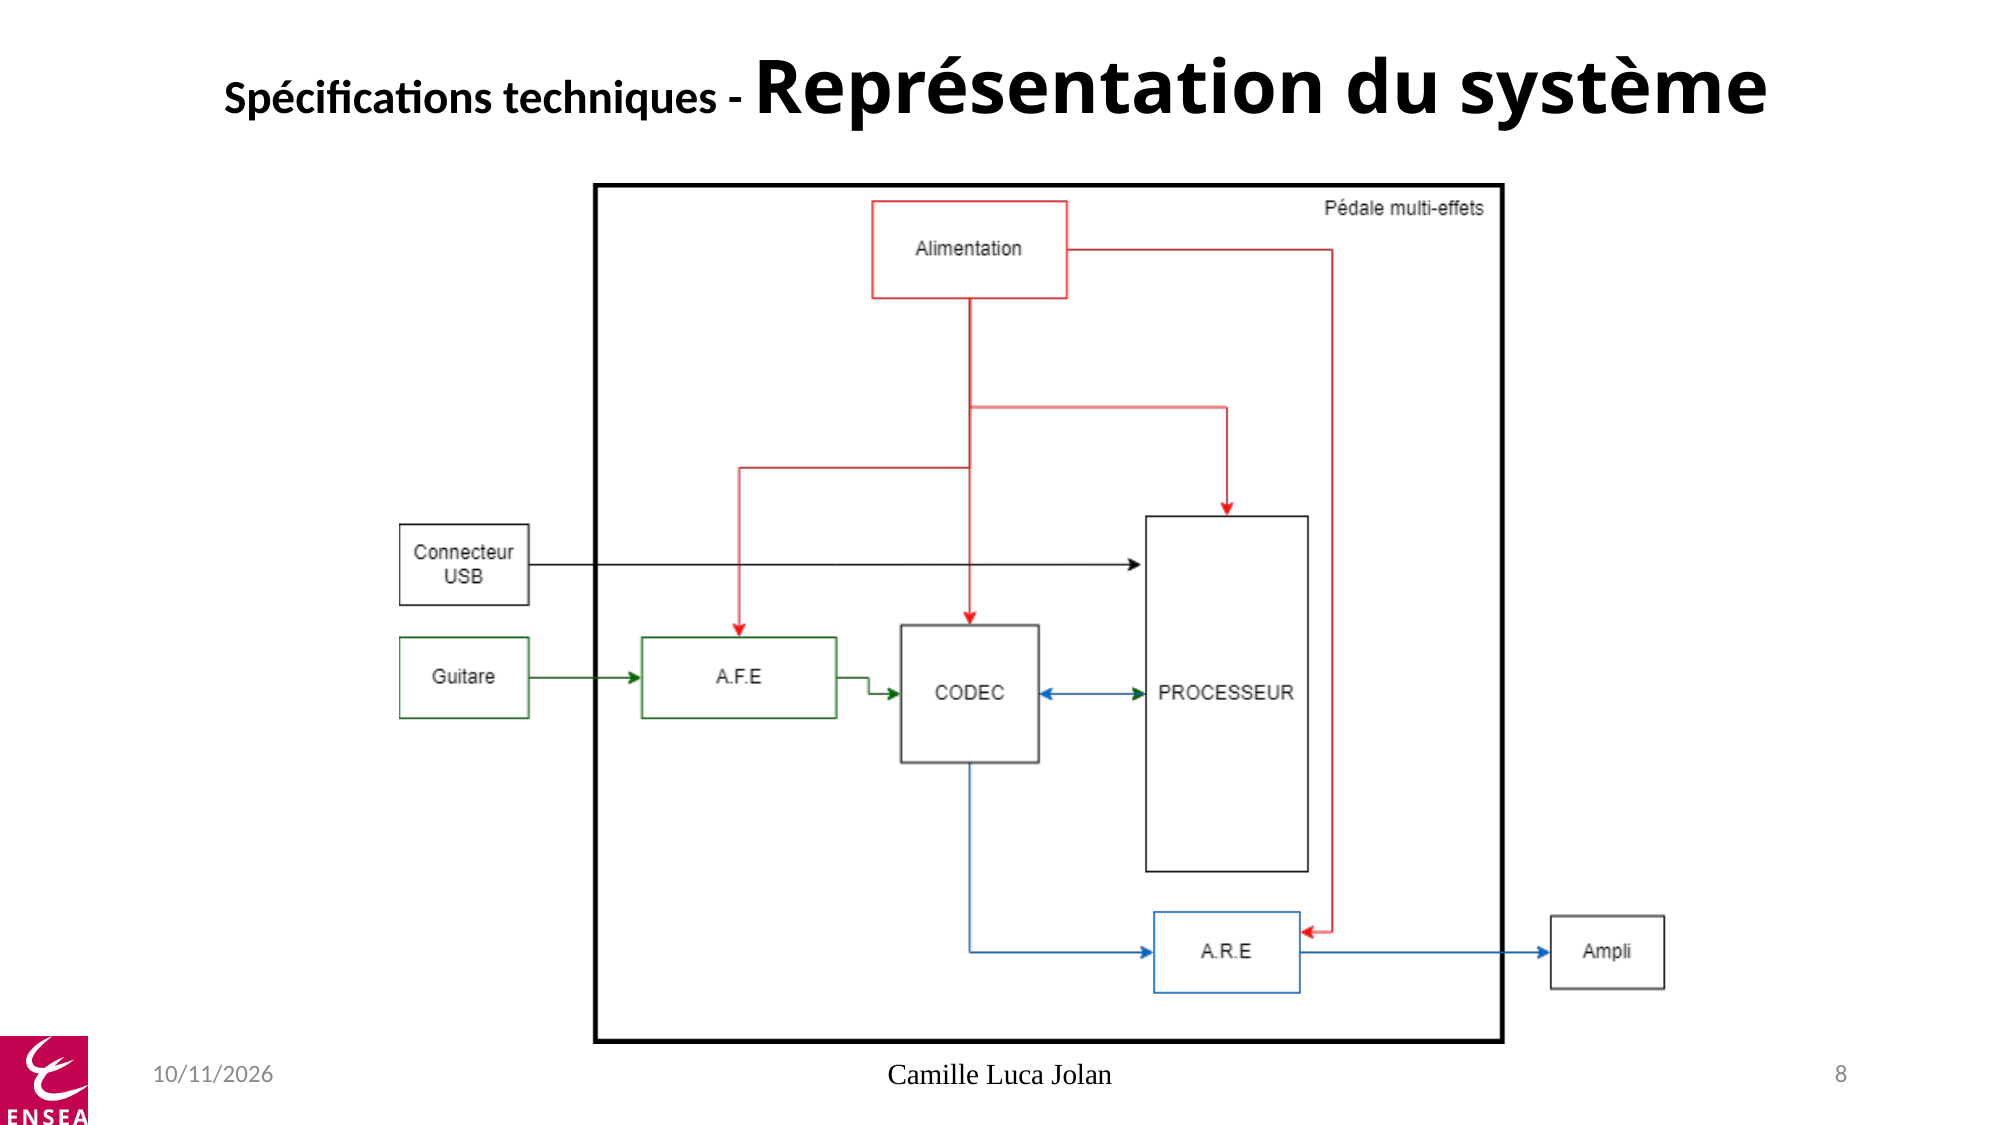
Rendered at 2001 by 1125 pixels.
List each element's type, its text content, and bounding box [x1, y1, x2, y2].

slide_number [137, 1042, 588, 1103]
picture [0, 1036, 88, 1125]
picture [399, 183, 1667, 1044]
title Spécifications techniques - Représentation du système [209, 14, 1860, 253]
footer Camille Luca Jolan [662, 1044, 1338, 1103]
slide_number 8 [1412, 1042, 1863, 1103]
